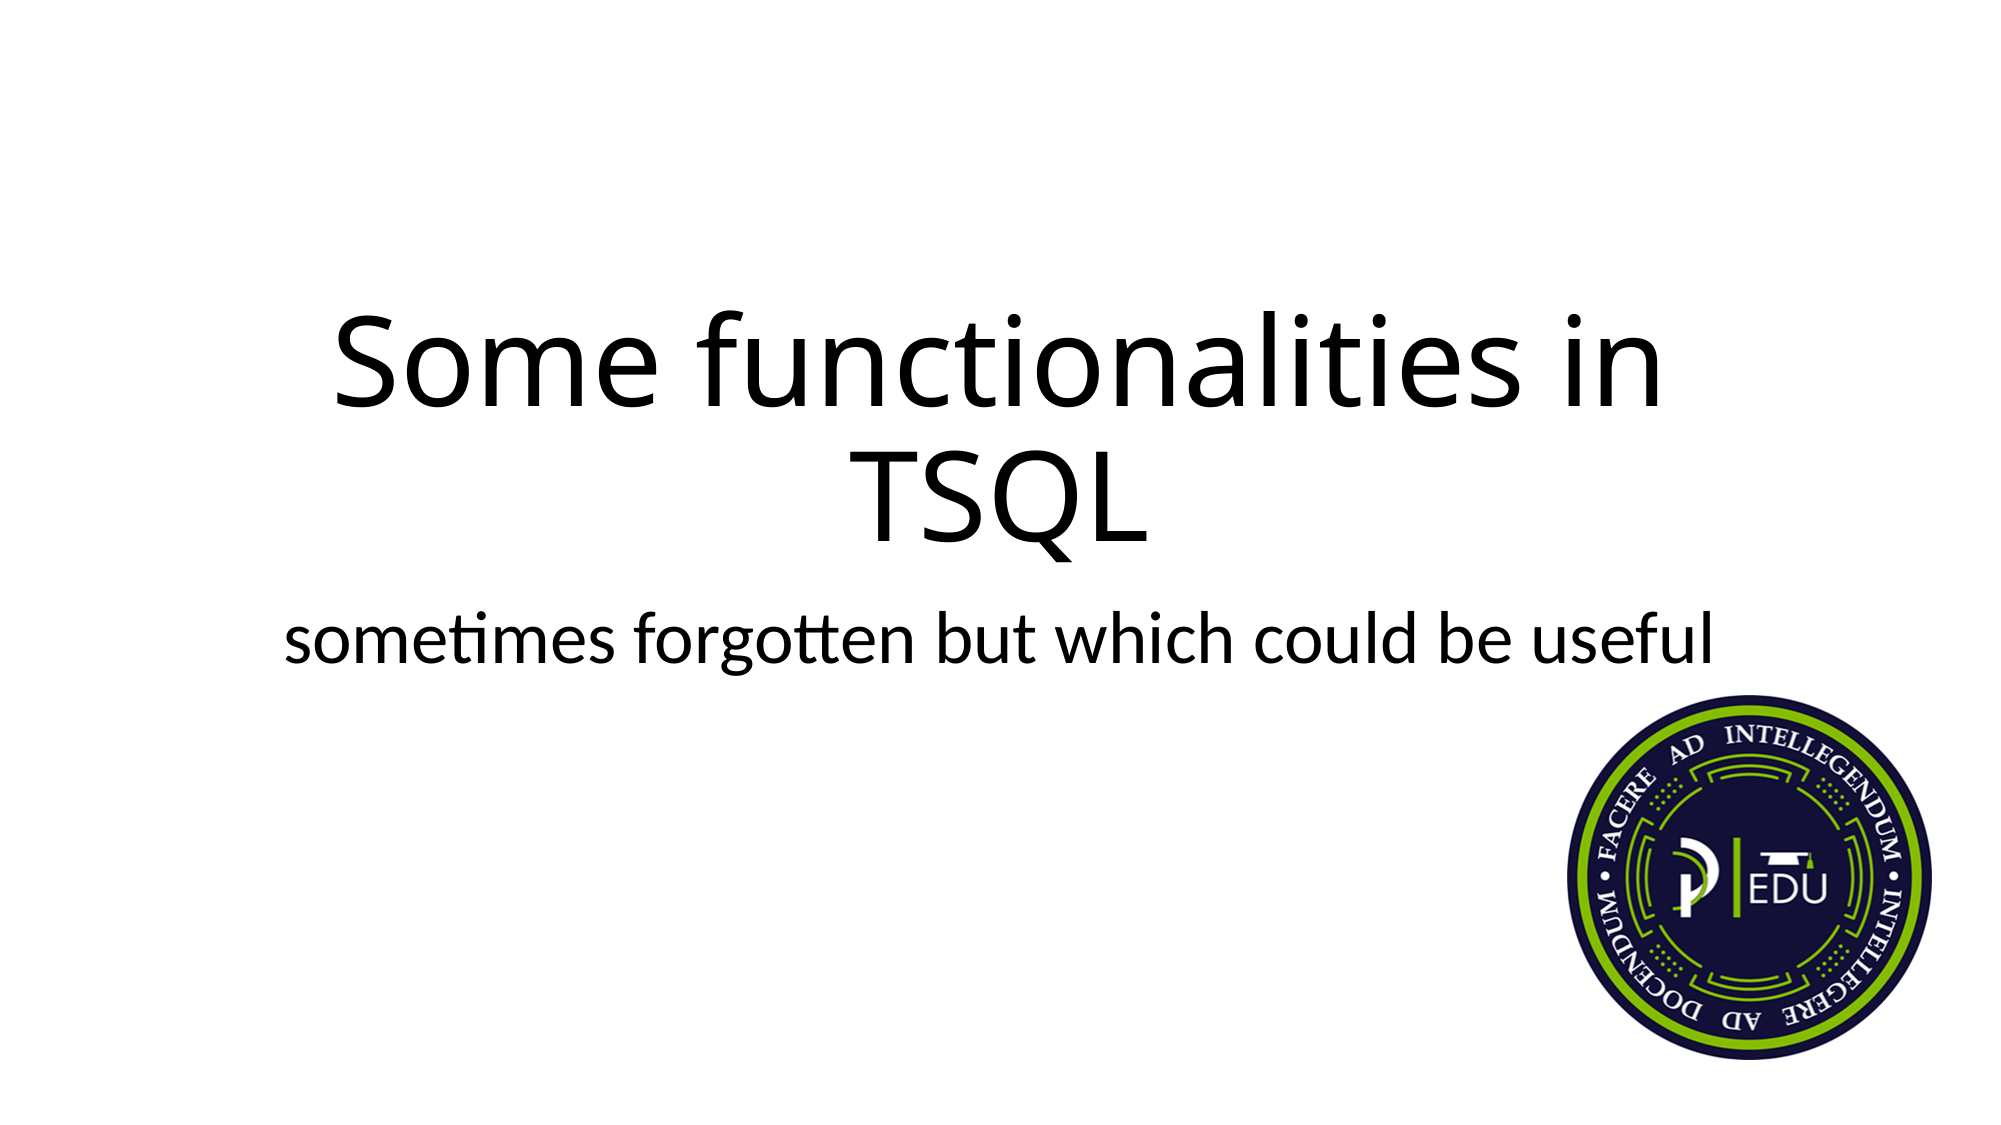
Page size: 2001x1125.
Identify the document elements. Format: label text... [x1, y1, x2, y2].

picture [1567, 695, 1932, 1061]
subtitle sometimes forgotten but which could be useful [249, 590, 1750, 863]
title Some functionalities in TSQL [249, 184, 1750, 576]
